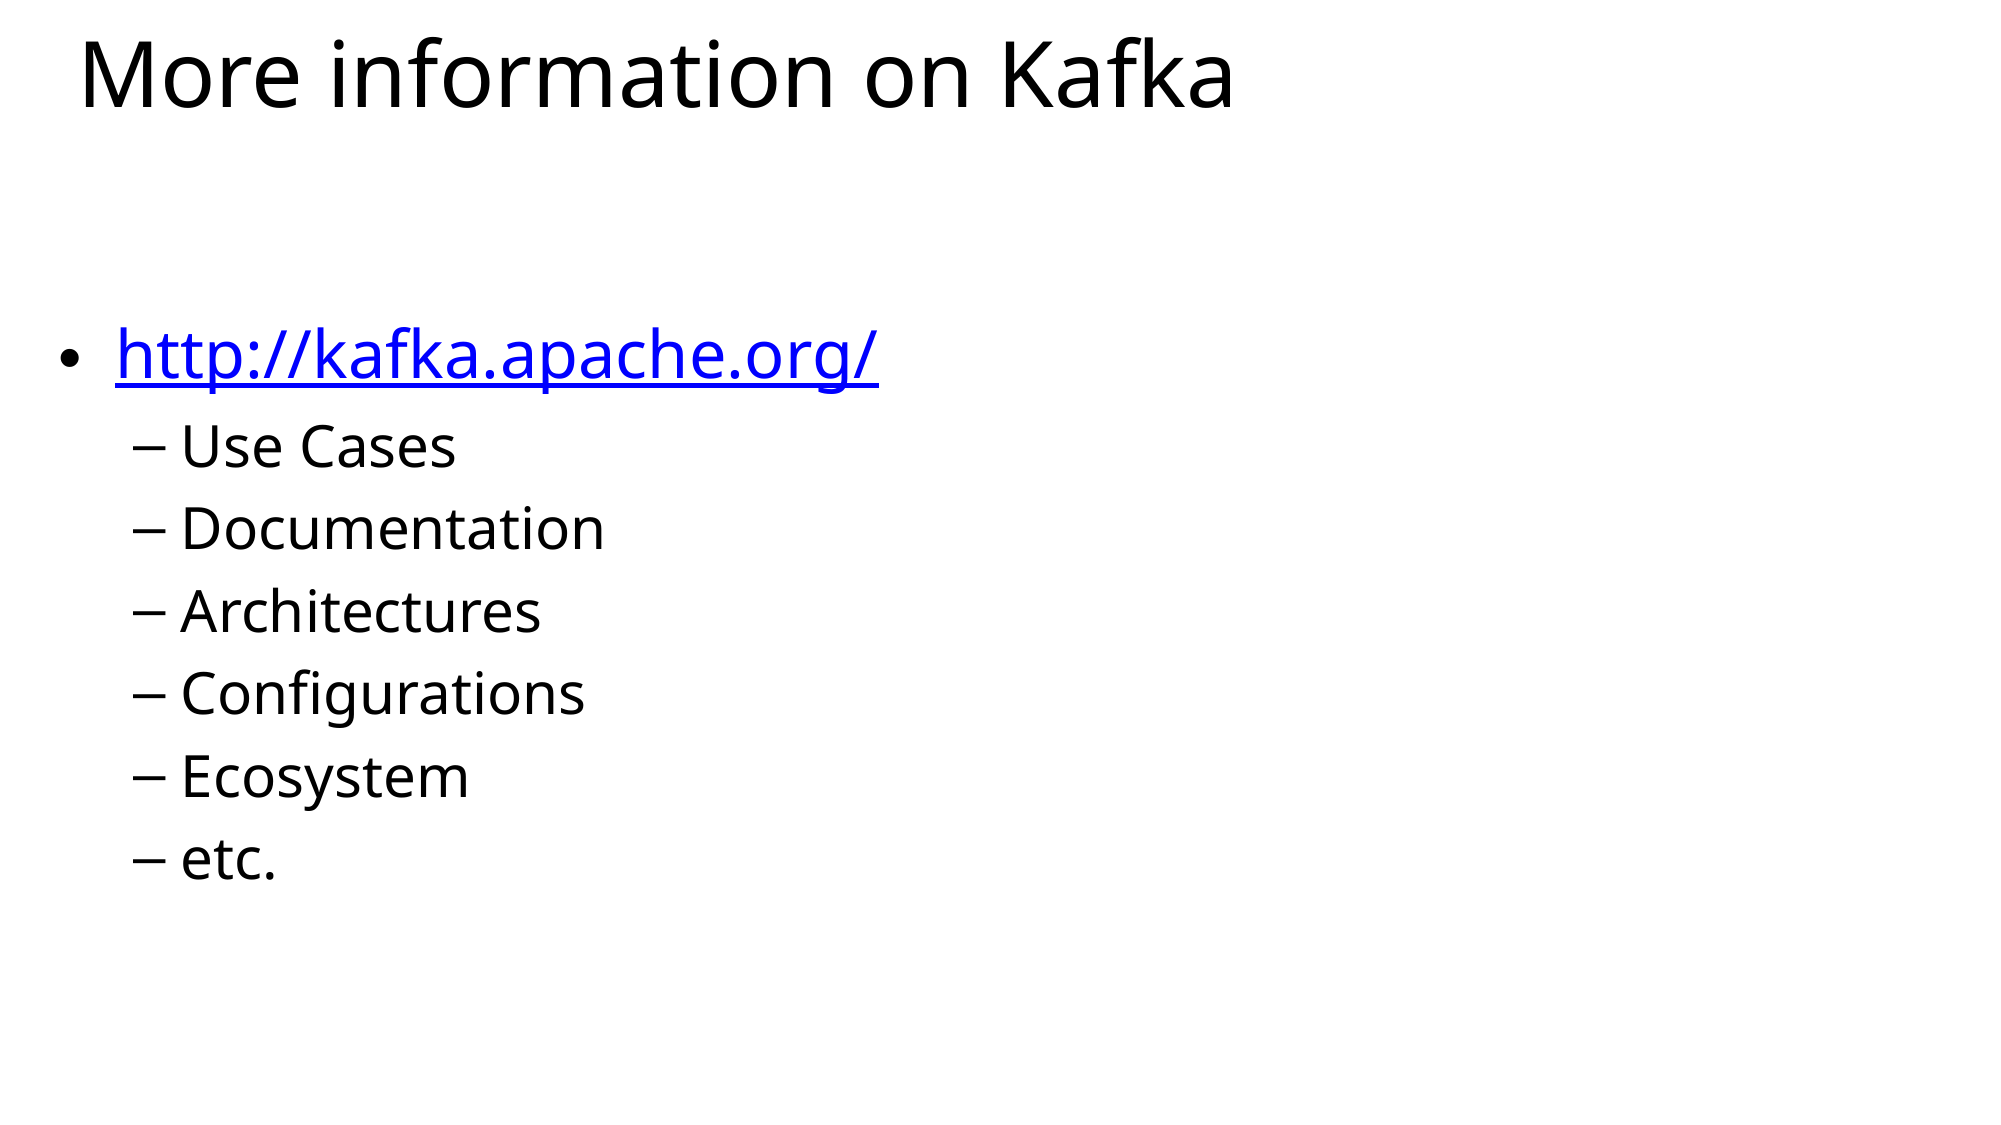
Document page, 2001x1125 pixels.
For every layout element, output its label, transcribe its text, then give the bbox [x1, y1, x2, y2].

list http://kafka.apache.org/ Use Cases Documentation Architectures Configurations Ecosystem etc. [44, 195, 1956, 641]
title More information on Kafka [62, 29, 1953, 205]
